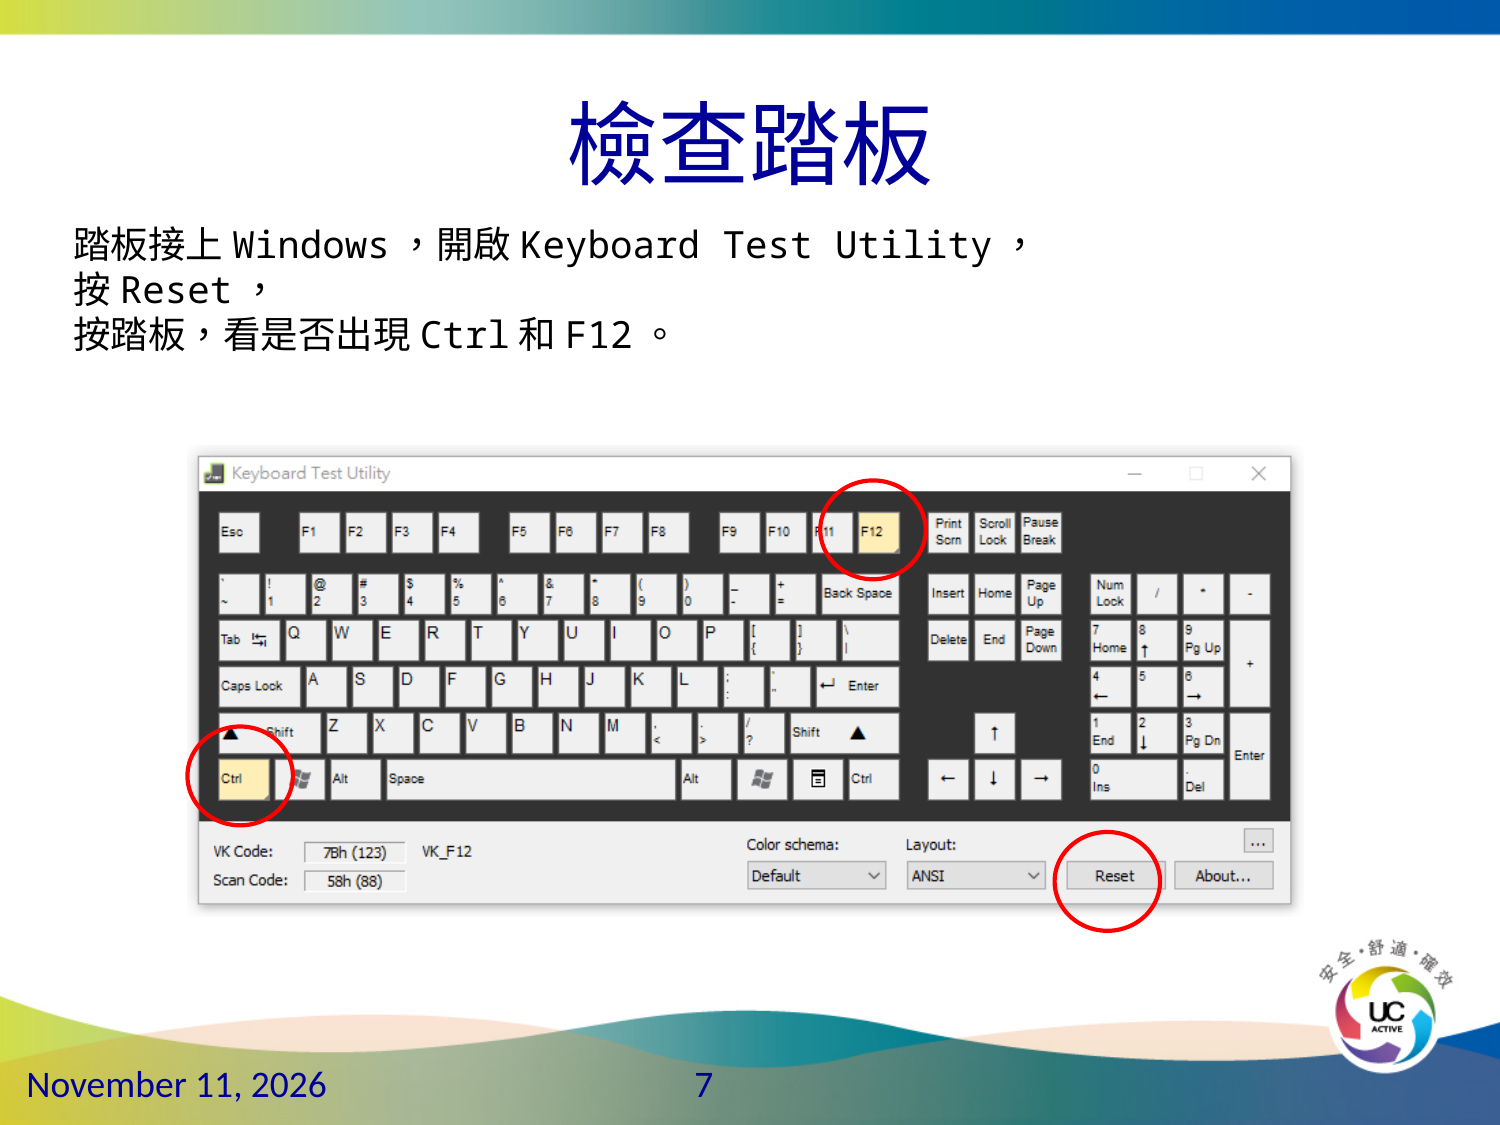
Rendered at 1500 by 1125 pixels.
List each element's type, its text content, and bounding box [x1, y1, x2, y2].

text_box 踏板接上Windows，開啟Keyboard Test Utility， 按Reset， 按踏板，看是否出現Ctrl和F12。 [58, 213, 1196, 453]
picture [0, 0, 1500, 1125]
text_box [1078, 925, 1137, 933]
title 檢查踏板 [75, 60, 1425, 223]
